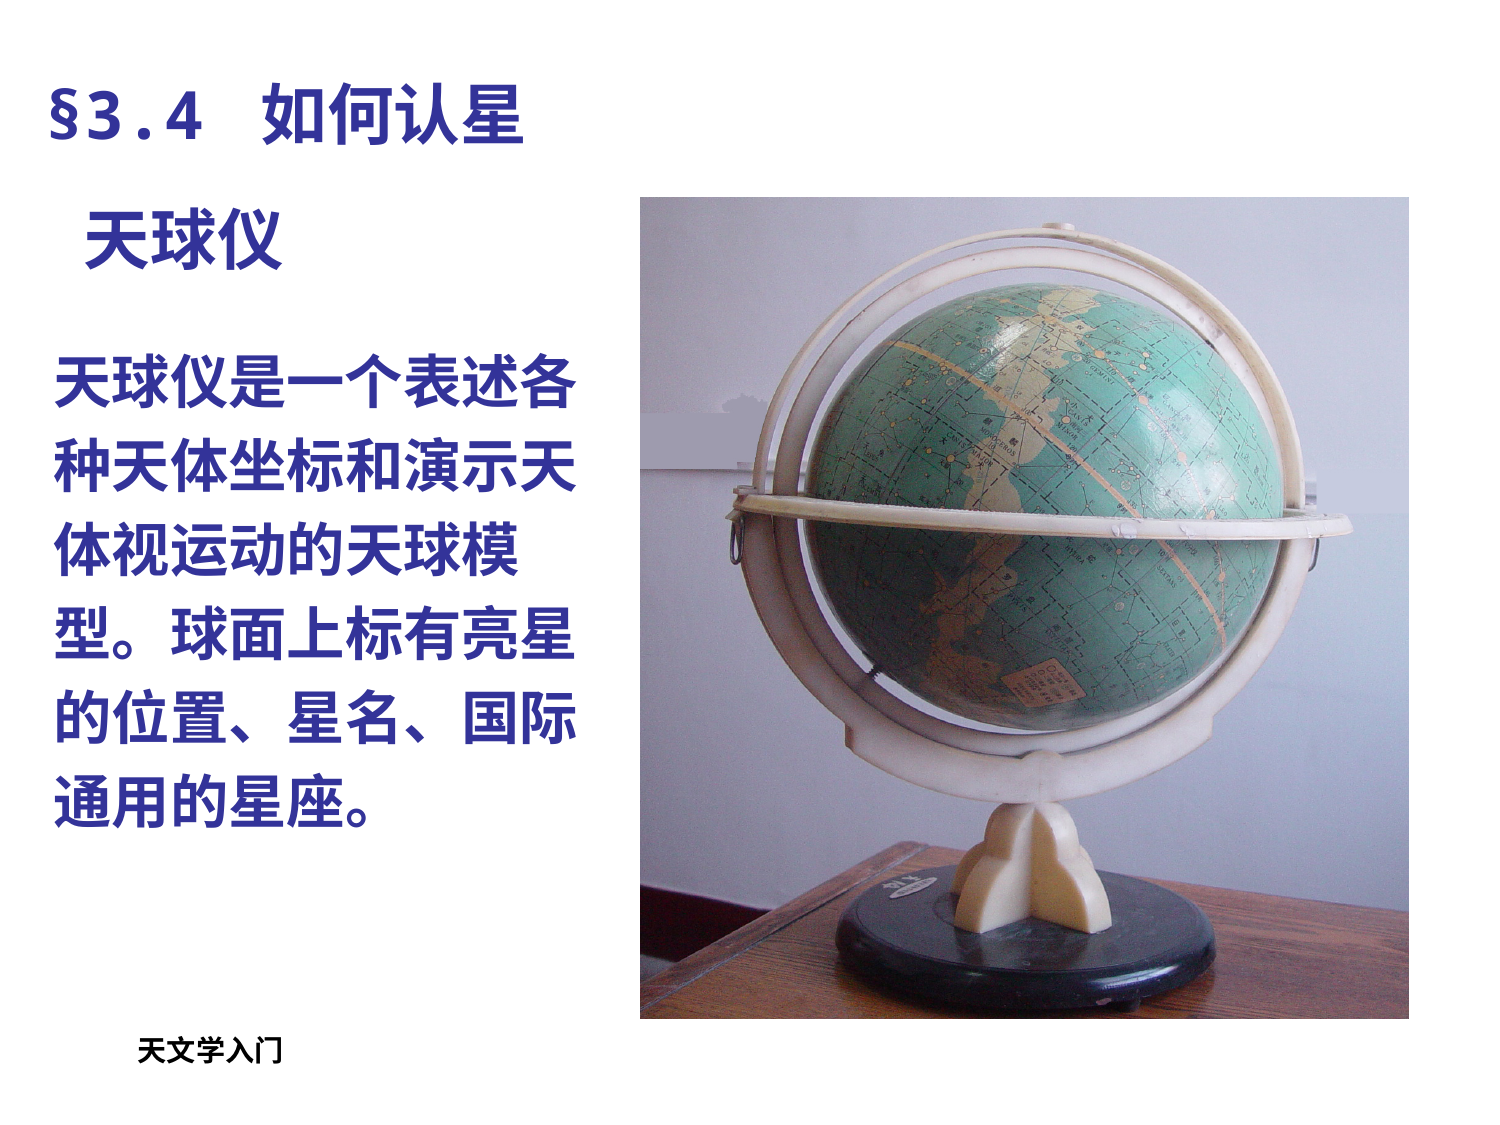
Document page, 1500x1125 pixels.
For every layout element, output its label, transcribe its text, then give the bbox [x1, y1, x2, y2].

text_box 天球仪是一个表述各种天体坐标和演示天体视运动的天球模型。球面上标有亮星的位置、星名、国际通用的星座。 [38, 323, 635, 843]
text_box 天球仪 [69, 190, 605, 286]
slide_number 天文学入门 [74, 1024, 426, 1103]
text_box §3.4 如何认星 [29, 32, 1380, 161]
picture [640, 196, 1409, 1020]
